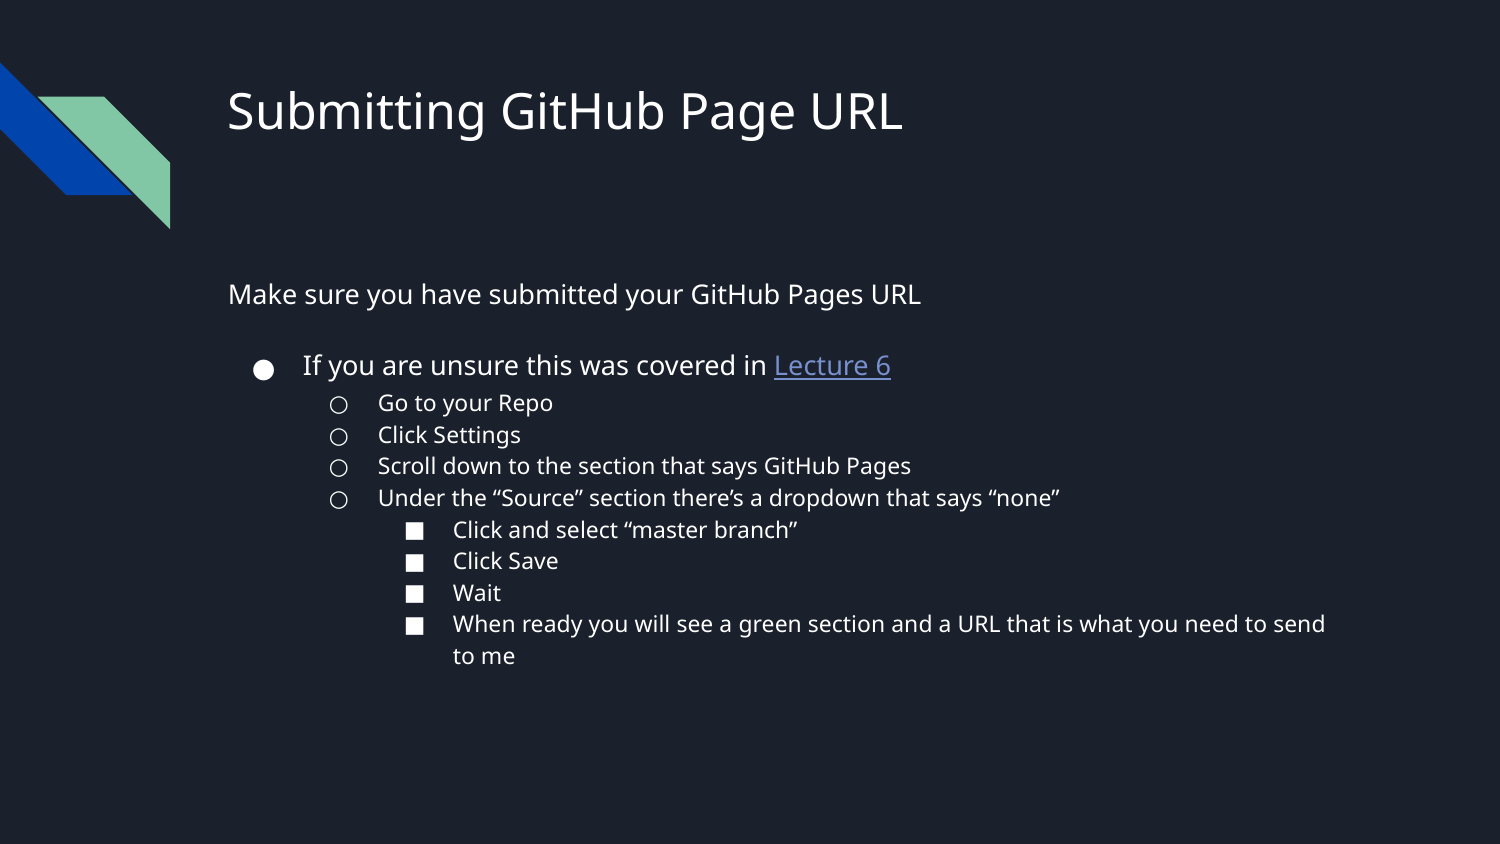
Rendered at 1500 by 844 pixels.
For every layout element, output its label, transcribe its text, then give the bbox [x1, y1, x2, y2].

title Submitting GitHub Page URL [212, 64, 1368, 215]
list Make sure you have submitted your GitHub Pages URL If you are unsure this was covered in Lecture 6 Go to your Repo Click Settings Scroll down to the section that says GitHub Pages Under the “Source” section there’s a dropdown that says “none” Click and select “master branch” Click Save Wait When ready you will see a green section and a URL that is what you need to send to me [212, 257, 1368, 735]
